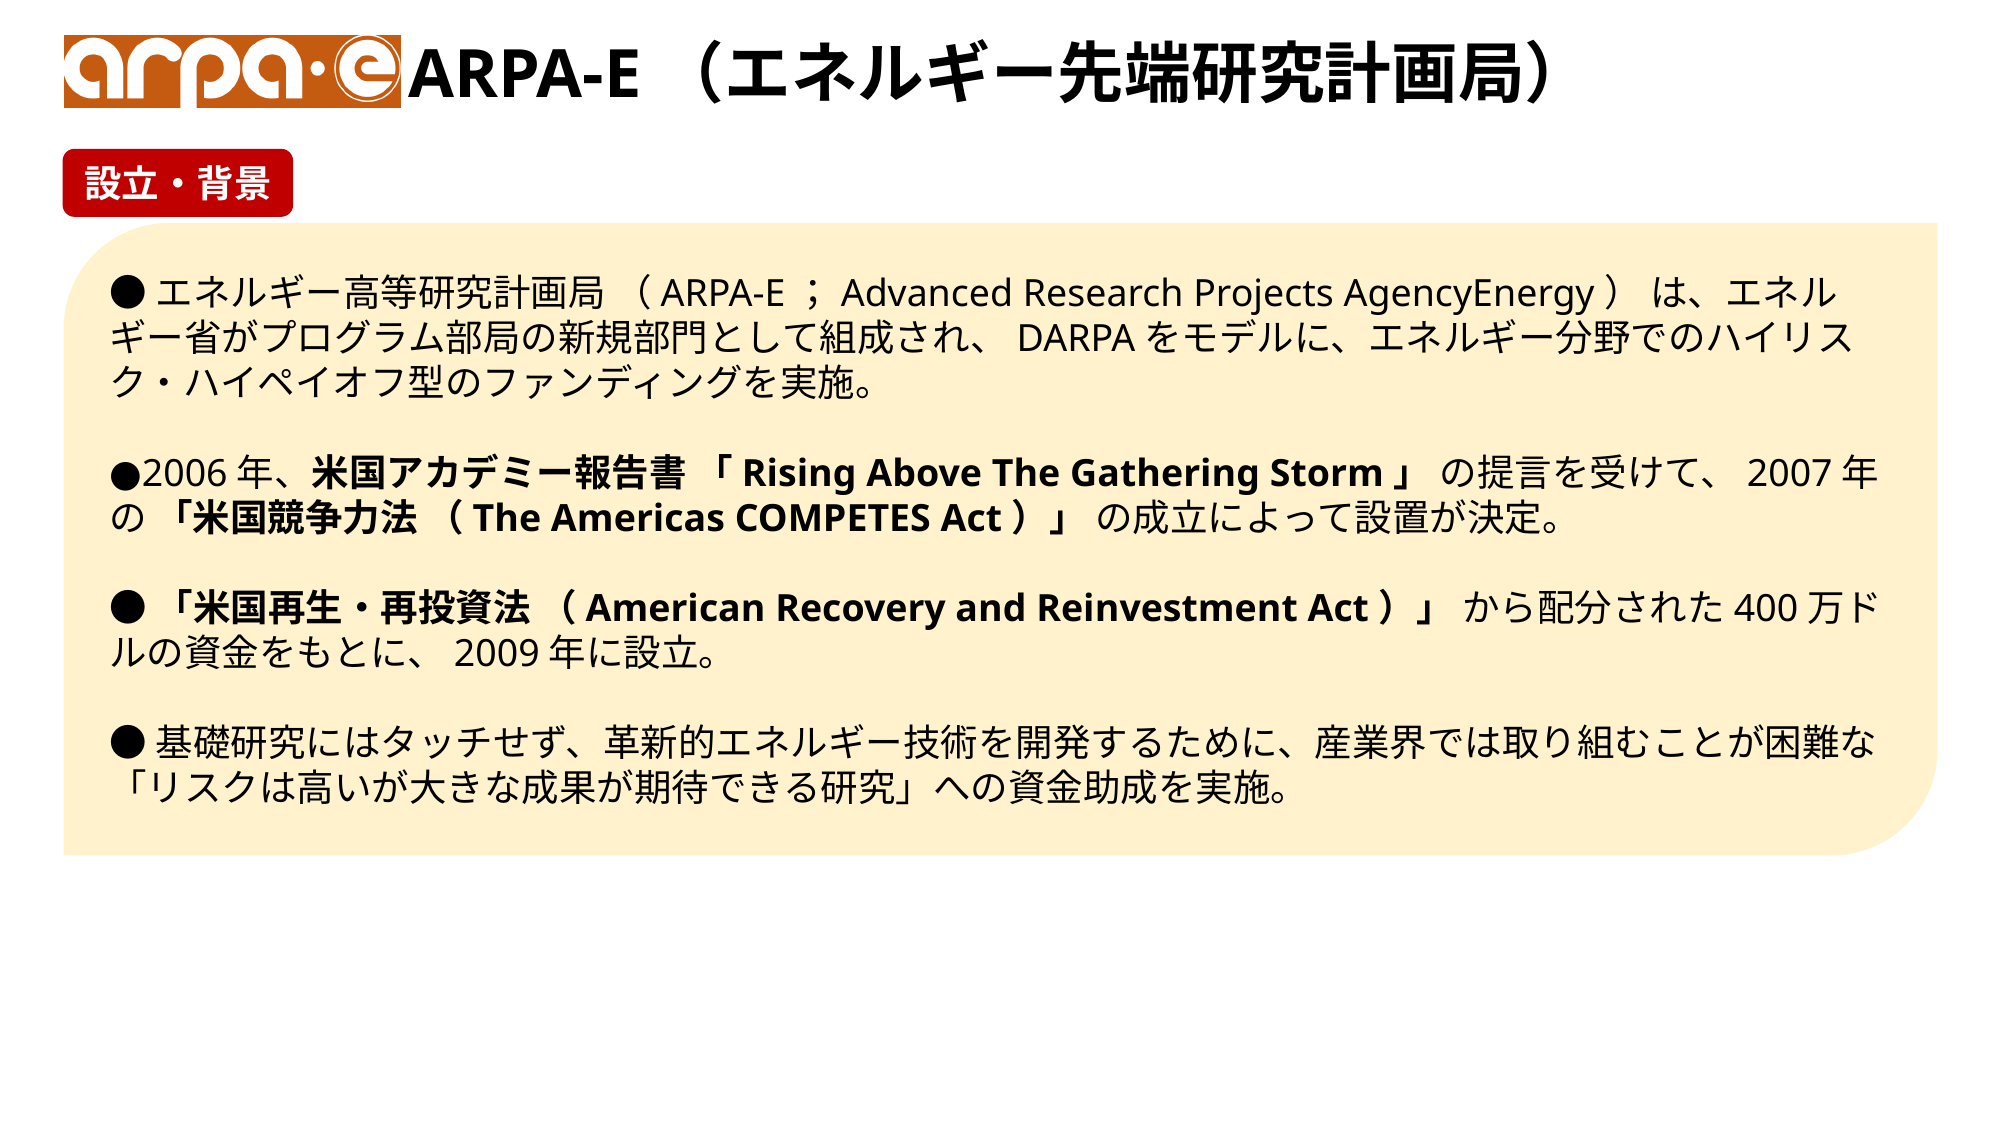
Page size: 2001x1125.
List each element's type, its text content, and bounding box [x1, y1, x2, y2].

picture [63, 34, 401, 109]
text_box ARPA-E（エネルギー先端研究計画局） [0, 23, 2000, 119]
text_box ●エネルギー高等研究計画局 （ARPA-E；Advanced Research Projects AgencyEnergy） は、エネルギー省がプログラム部局の新規部門として組成され、DARPAをモデルに、エネルギー分野でのハイリスク・ハイペイオフ型のファンディングを実施。 ●2006年、米国アカデミー報告書 「Rising Above The Gathering Storm」 の提言を受けて、2007年の 「米国競争力法 （The Americas COMPETES Act）」 の成立によって設置が決定。 ●「米国再生・再投資法 （American Recovery and Reinvestment Act）」 から配分された400万ドルの資金をもとに、2009年に設立。 ●基礎研究にはタッチせず、革新的エネルギー技術を開発するために、産業界では取り組むことが困難な 「リスクは高いが大きな成果が期待できる研究」への資金助成を実施。 [62, 221, 1939, 857]
text_box 設立・背景 [62, 148, 294, 217]
